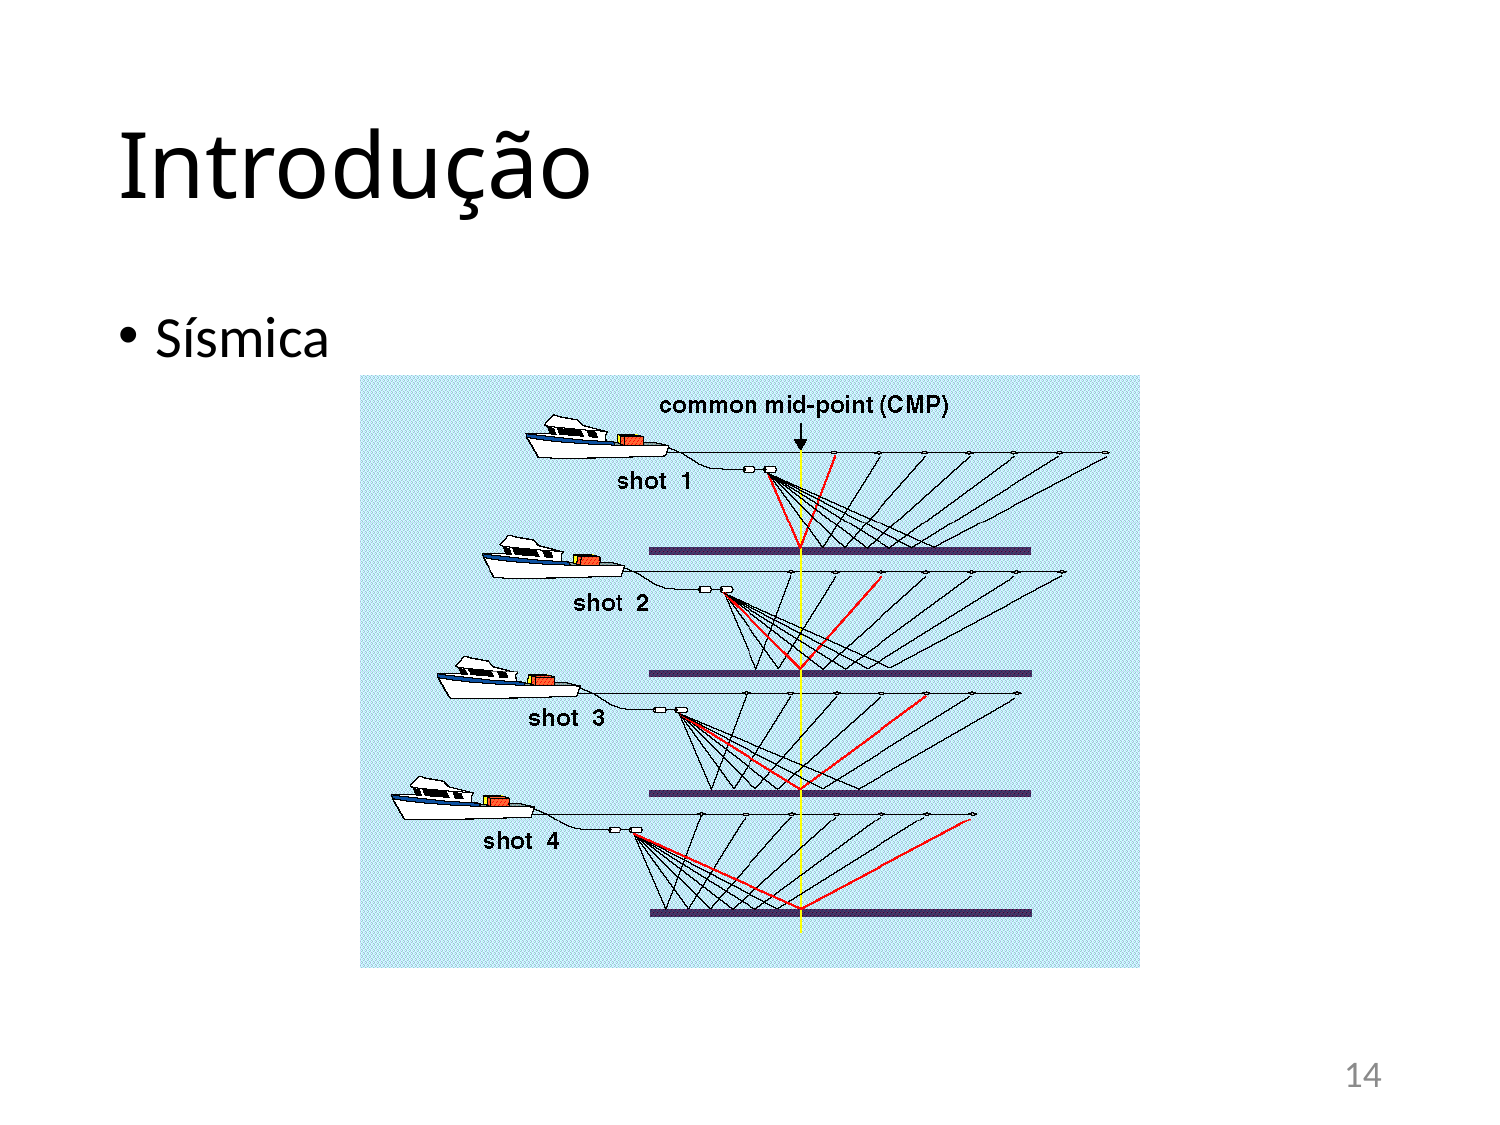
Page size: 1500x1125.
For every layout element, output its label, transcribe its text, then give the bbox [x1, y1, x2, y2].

slide_number 14 [1059, 1042, 1397, 1103]
list Sísmica [103, 299, 1397, 1014]
picture [359, 374, 1141, 969]
title Introdução [103, 59, 1397, 278]
